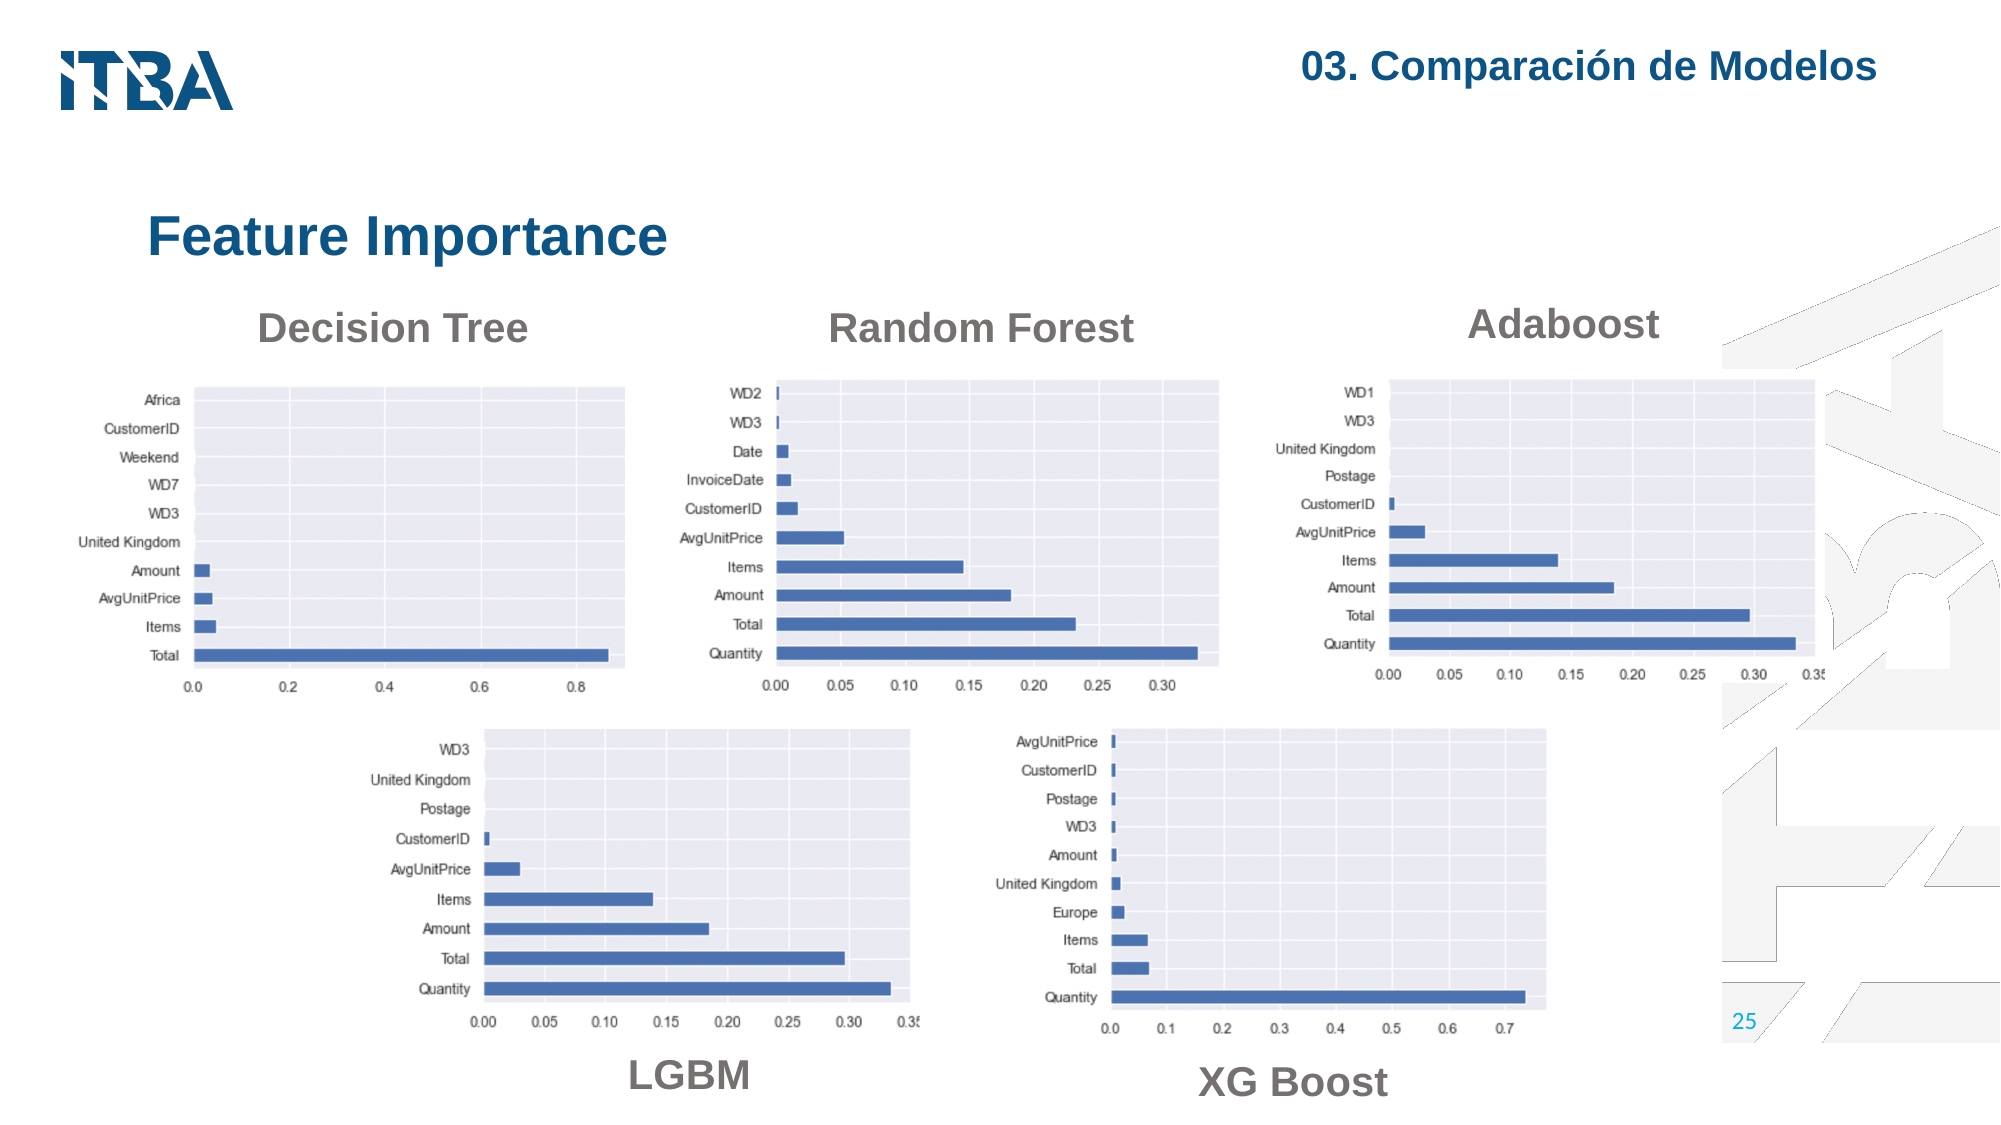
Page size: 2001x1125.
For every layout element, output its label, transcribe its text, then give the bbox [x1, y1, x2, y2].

picture [61, 50, 234, 110]
text_box Decision Tree [239, 292, 551, 358]
picture [1270, 225, 2000, 1043]
text_box Adaboost [1449, 289, 1761, 355]
text_box XG Boost [1180, 1049, 1492, 1112]
text_box LGBM [610, 1040, 789, 1106]
picture [365, 729, 920, 1031]
picture [70, 375, 625, 698]
picture [990, 718, 1551, 1041]
text_box Random Forest [810, 292, 1190, 358]
text_box Feature Importance [129, 191, 1375, 275]
text_box 03. Comparación de Modelos [1283, 31, 2000, 97]
picture [668, 369, 1224, 698]
slide_number 25 [1492, 989, 1773, 1050]
